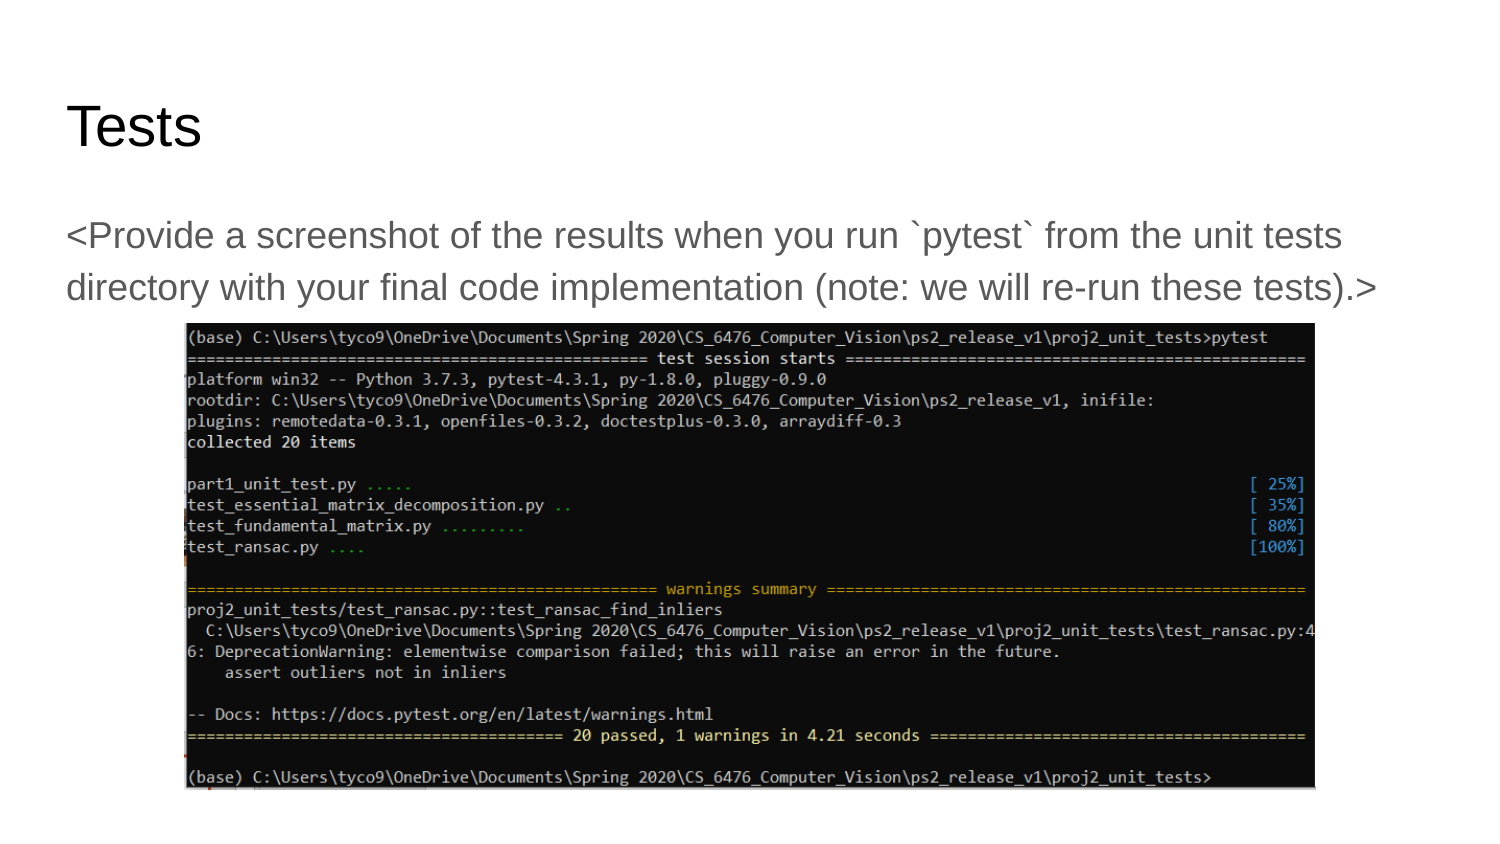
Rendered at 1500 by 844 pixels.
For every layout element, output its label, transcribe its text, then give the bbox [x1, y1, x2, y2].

list <Provide a screenshot of the results when you run `pytest` from the unit tests directory with your final code implementation (note: we will re-run these tests).> [51, 189, 1449, 750]
picture [183, 323, 1317, 790]
title Tests [51, 72, 1449, 167]
